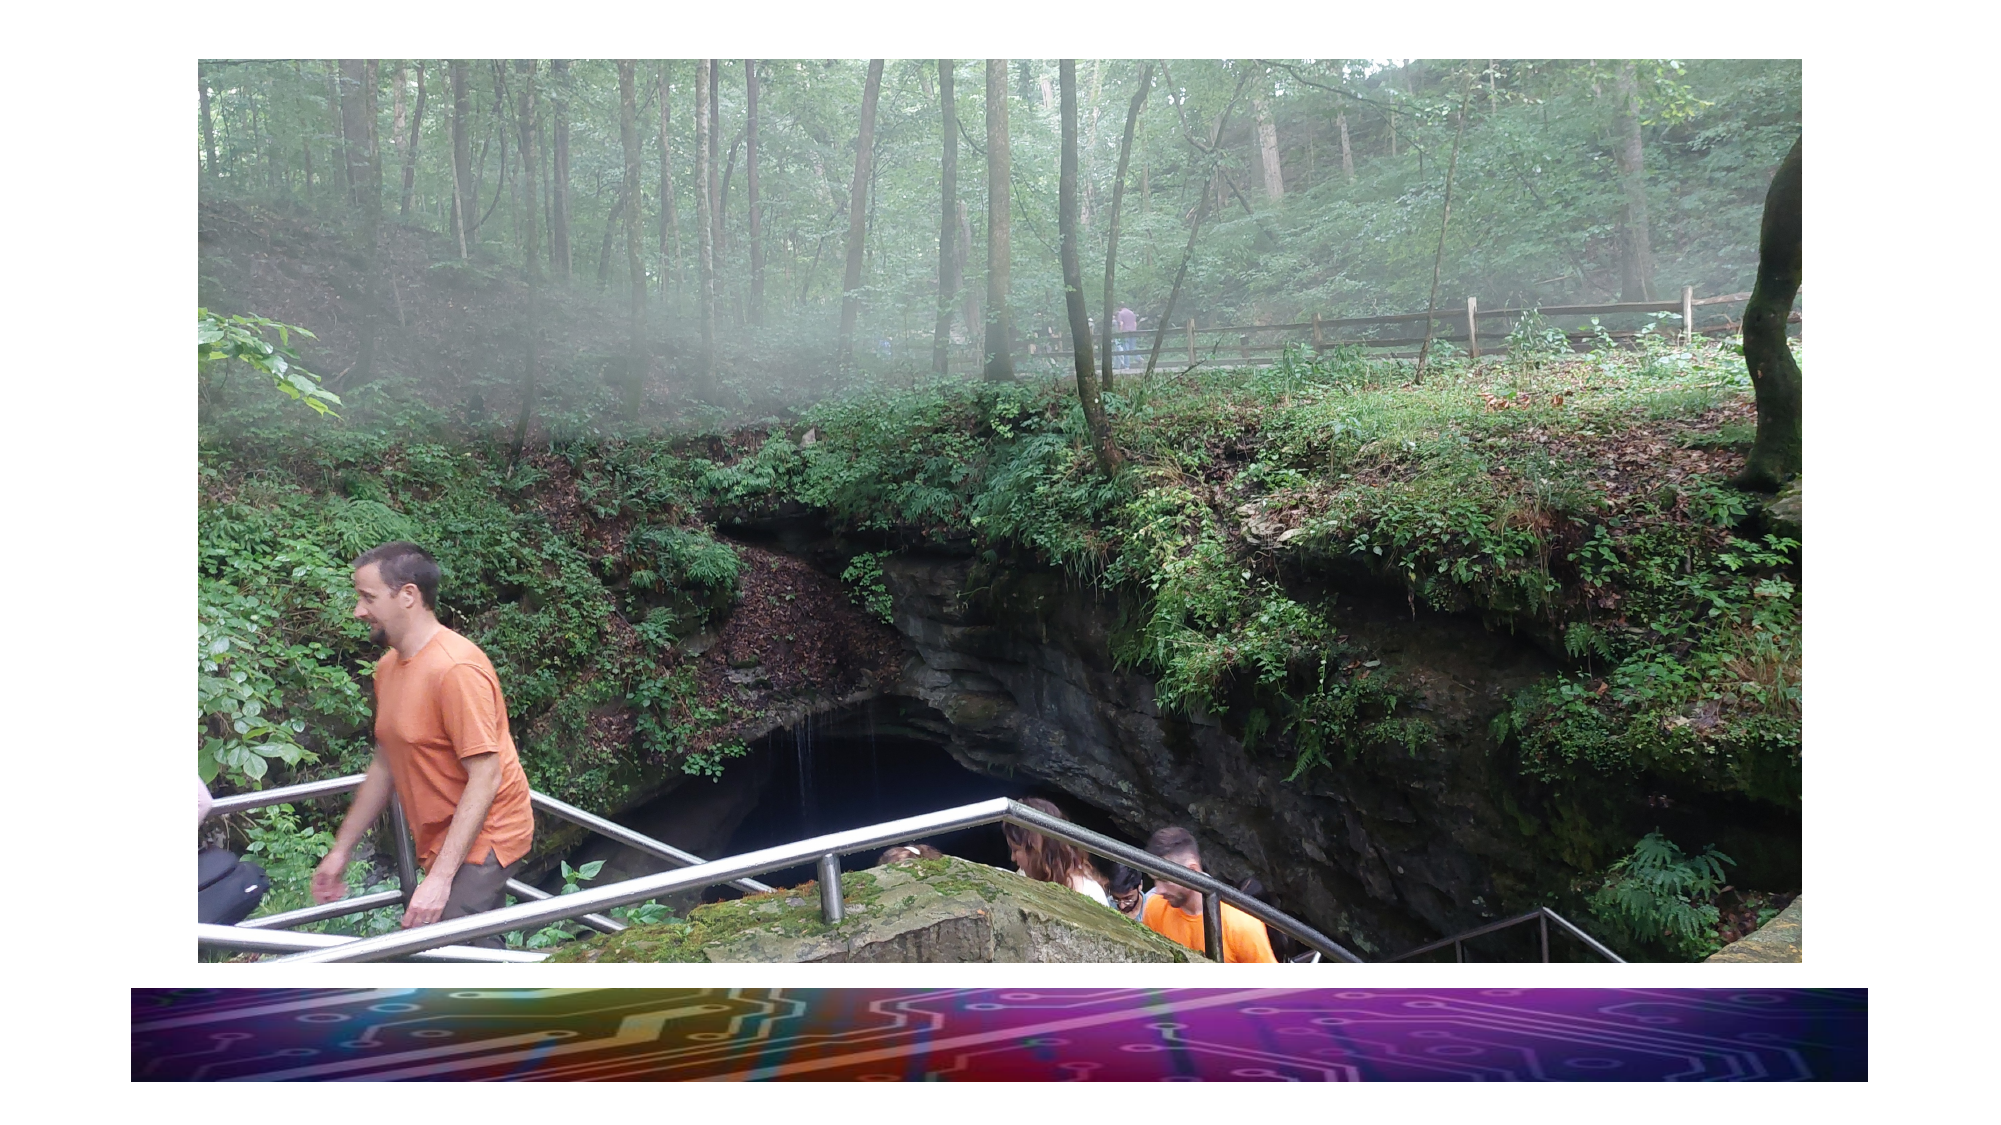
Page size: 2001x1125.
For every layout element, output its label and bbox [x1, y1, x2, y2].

picture [197, 59, 1803, 964]
picture [131, 988, 1869, 1083]
